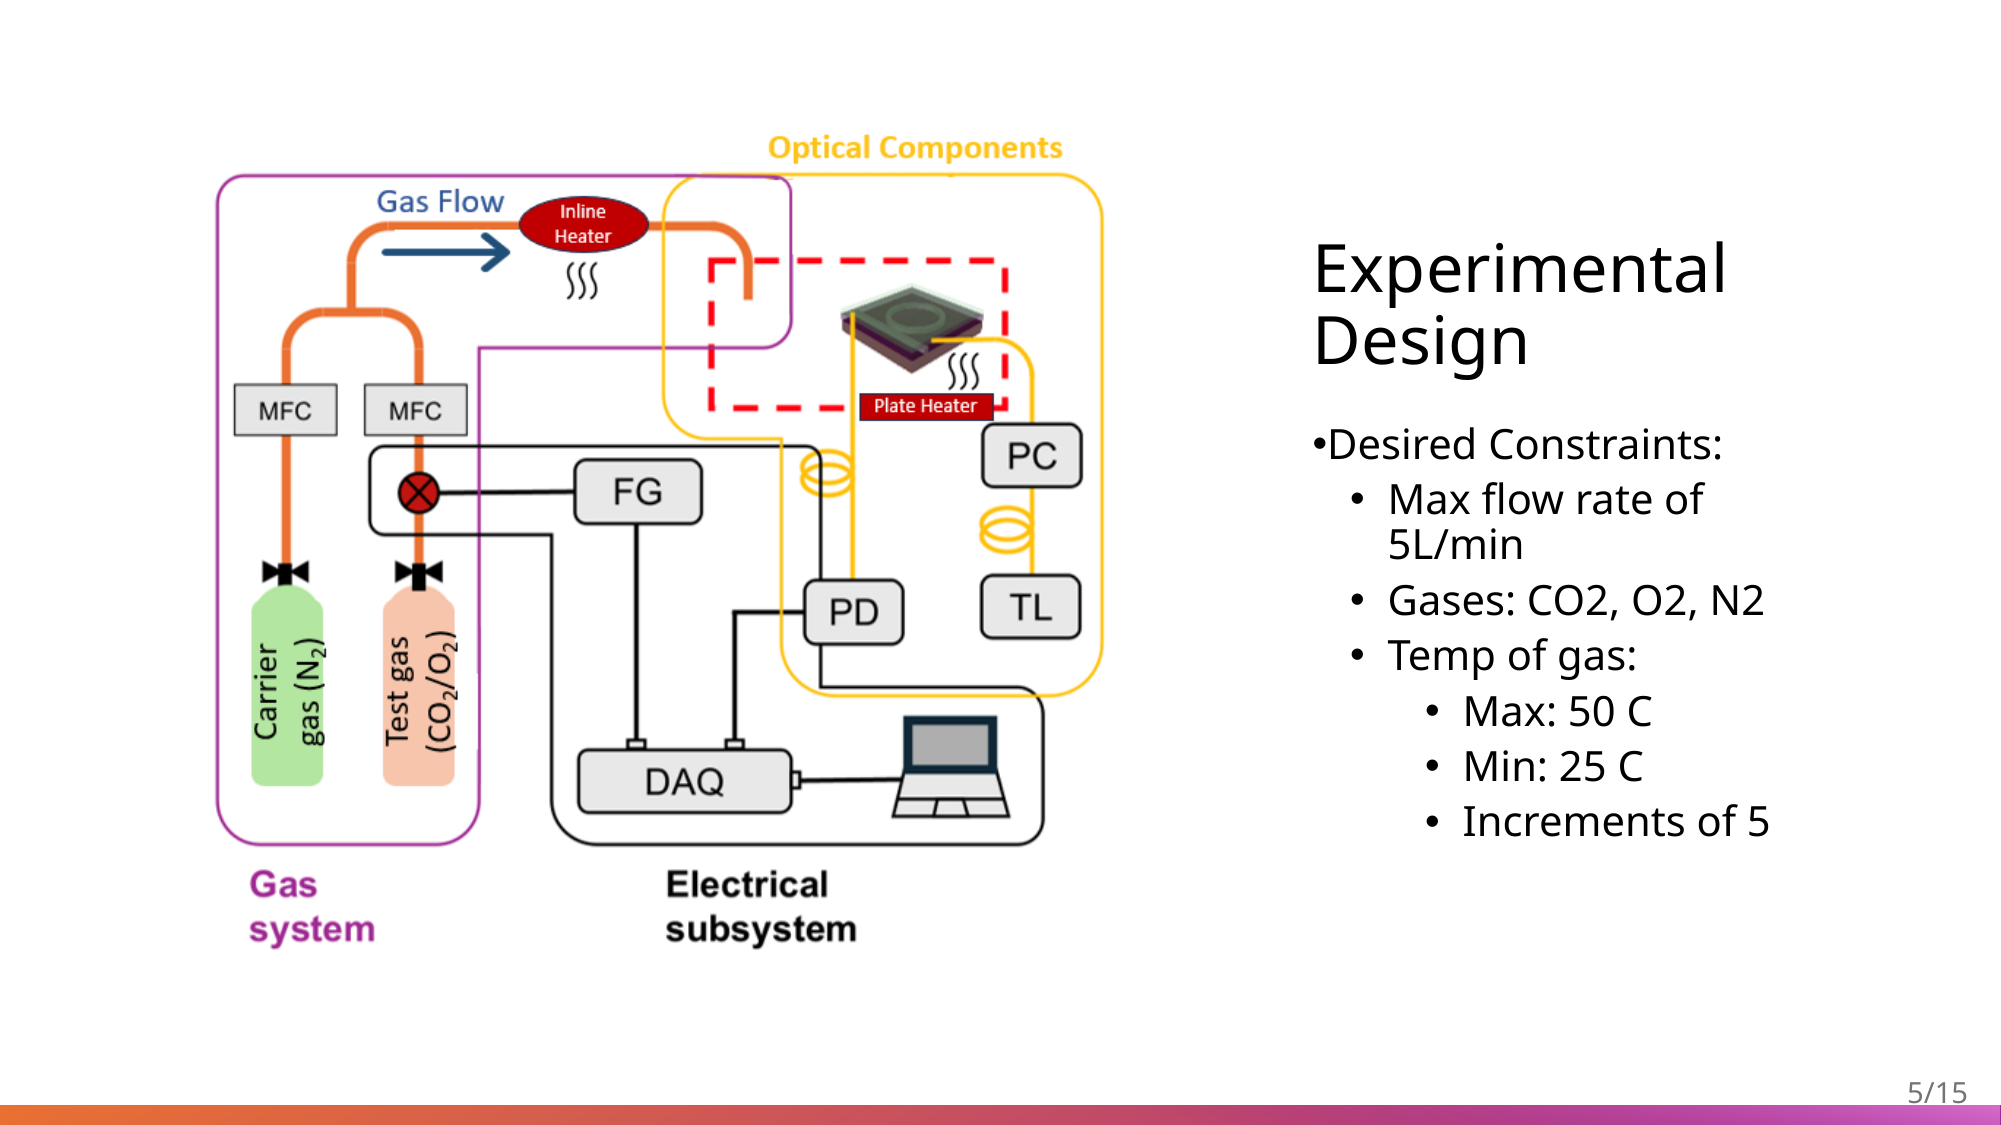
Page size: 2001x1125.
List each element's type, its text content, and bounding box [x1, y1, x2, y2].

text_box Desired Constraints: Max flow rate of 5L/min Gases: CO2, O2, N2 Temp of gas: Max: 50 C Min: 25 C Increments of 5 [1297, 415, 1863, 982]
text_box Experimental Design [1297, 121, 1863, 387]
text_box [0, 1104, 2000, 1125]
picture [202, 131, 1114, 982]
